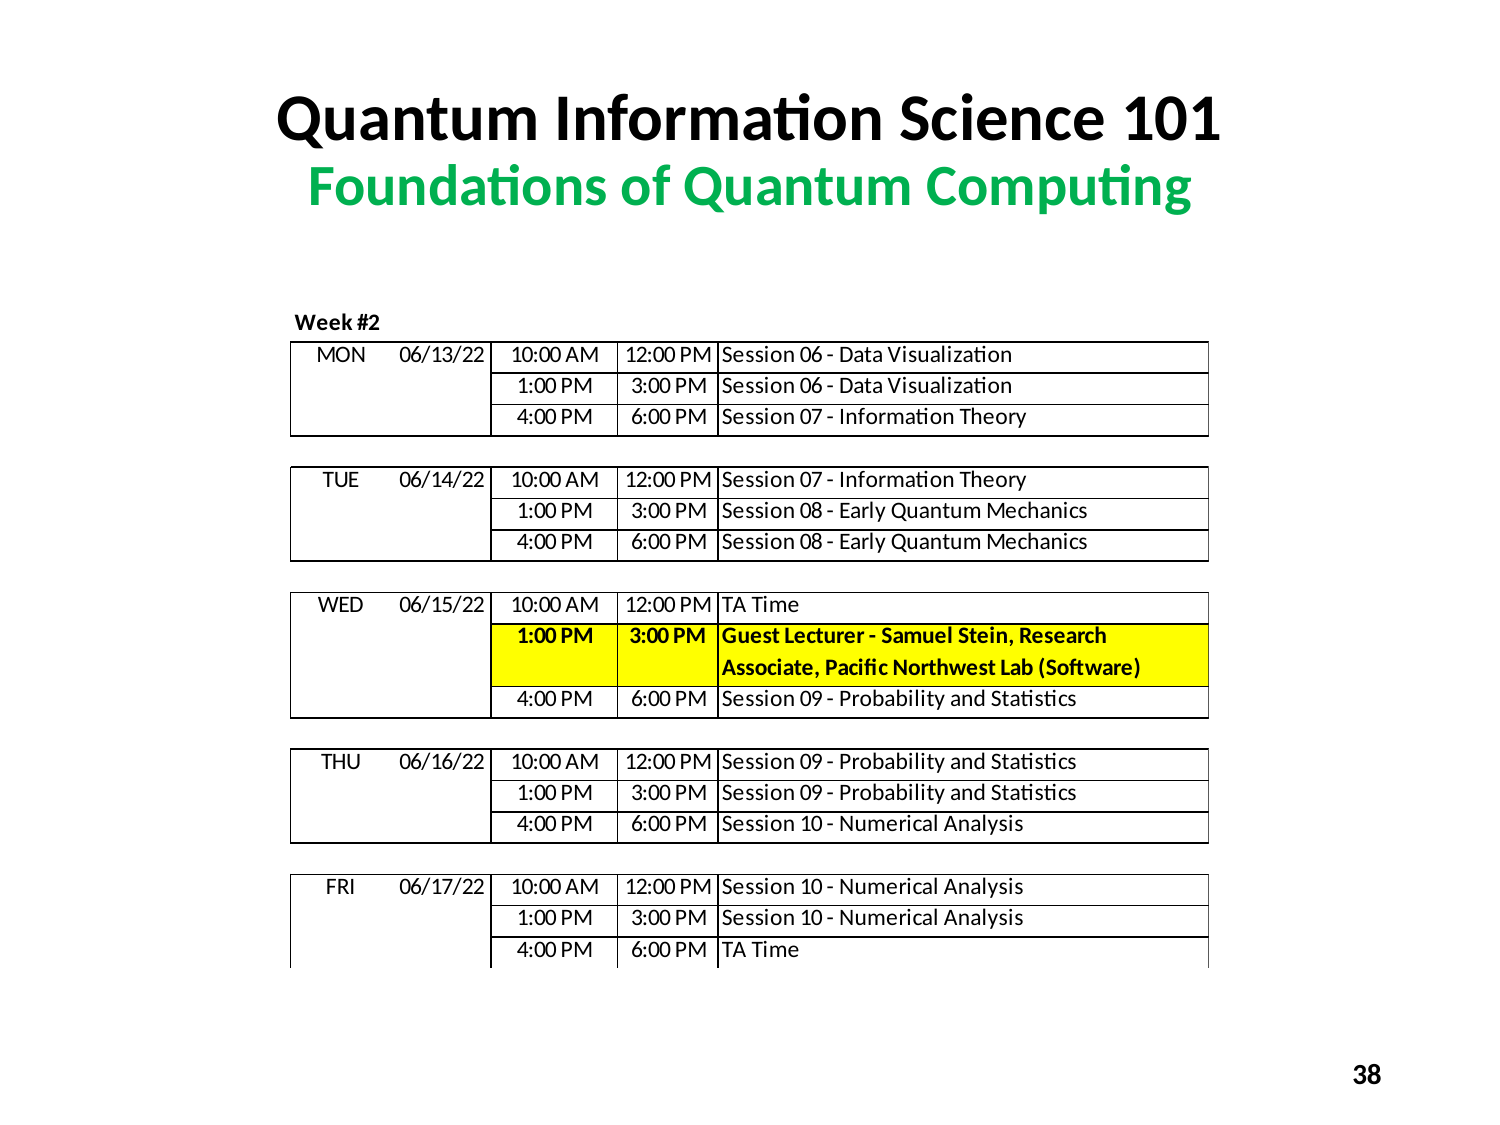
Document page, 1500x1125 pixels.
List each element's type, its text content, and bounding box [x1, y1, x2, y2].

slide_number 38 [1059, 1042, 1397, 1103]
title Quantum Information Science 101 Foundations of Quantum Computing [103, 59, 1397, 241]
picture [289, 309, 1211, 970]
